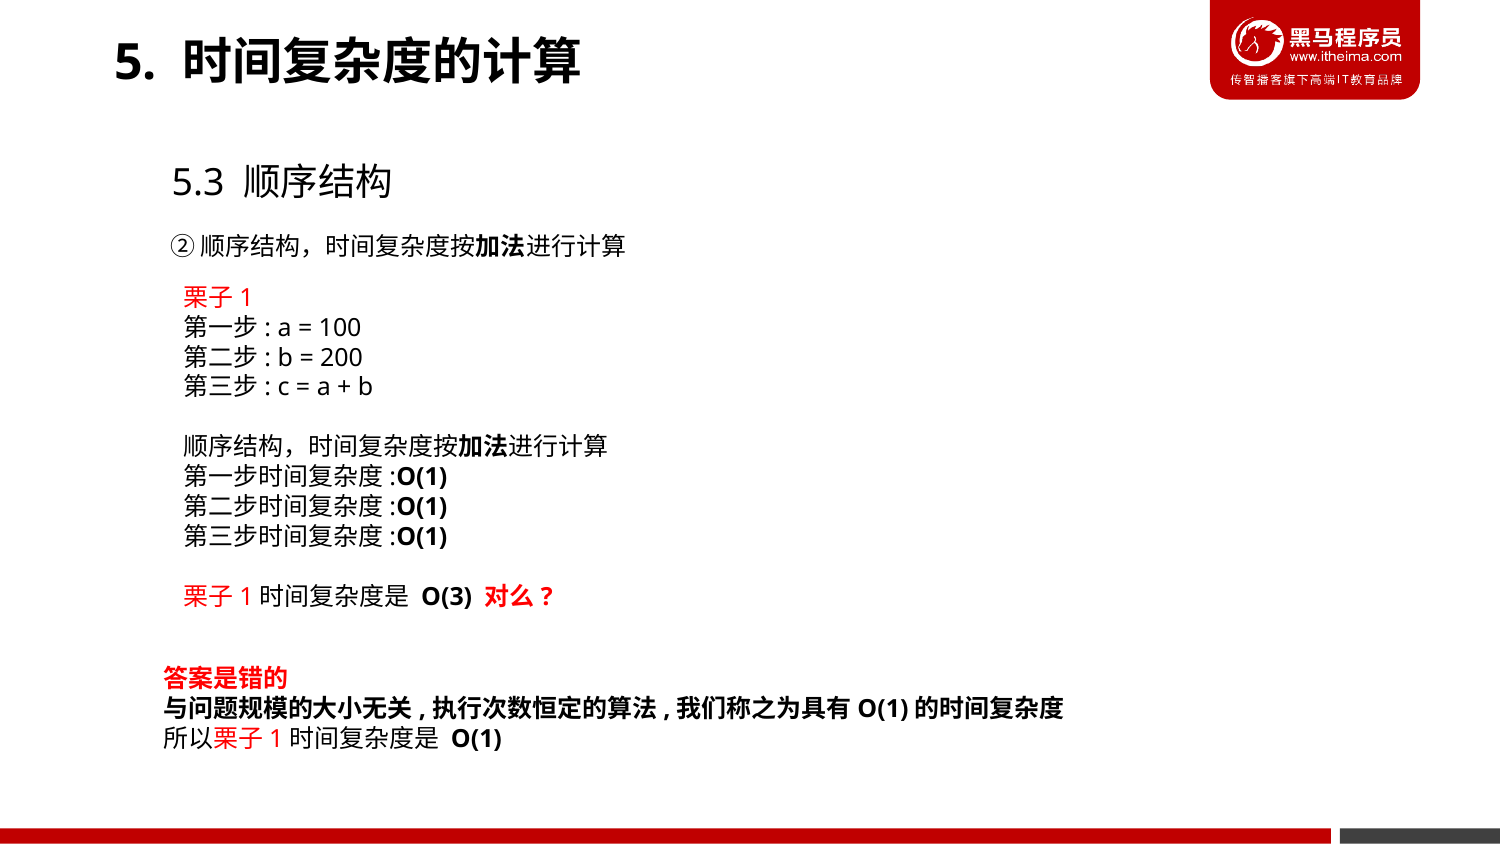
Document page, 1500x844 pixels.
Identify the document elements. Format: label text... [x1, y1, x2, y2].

text_box ②顺序结构，时间复杂度按加法进行计算 [155, 223, 641, 268]
text_box 5.3 顺序结构 [156, 150, 409, 223]
picture [1212, 8, 1421, 94]
text_box 答案是错的 与问题规模的大小无关,执行次数恒定的算法,我们称之为具有O(1)的时间复杂度 所以栗子1时间复杂度是 O(1) [148, 655, 1080, 760]
text_box 5. 时间复杂度的计算 [103, 0, 987, 130]
text_box 栗子1 第一步: a = 100 第二步: b = 200 第三步: c = a + b 顺序结构，时间复杂度按加法进行计算 第一步时间复杂度:O(1) 第二步时间复杂度:O(1) 第三步时间复杂度:O(1) 栗子1时间复杂度是 O(3) 对么? [168, 273, 624, 648]
